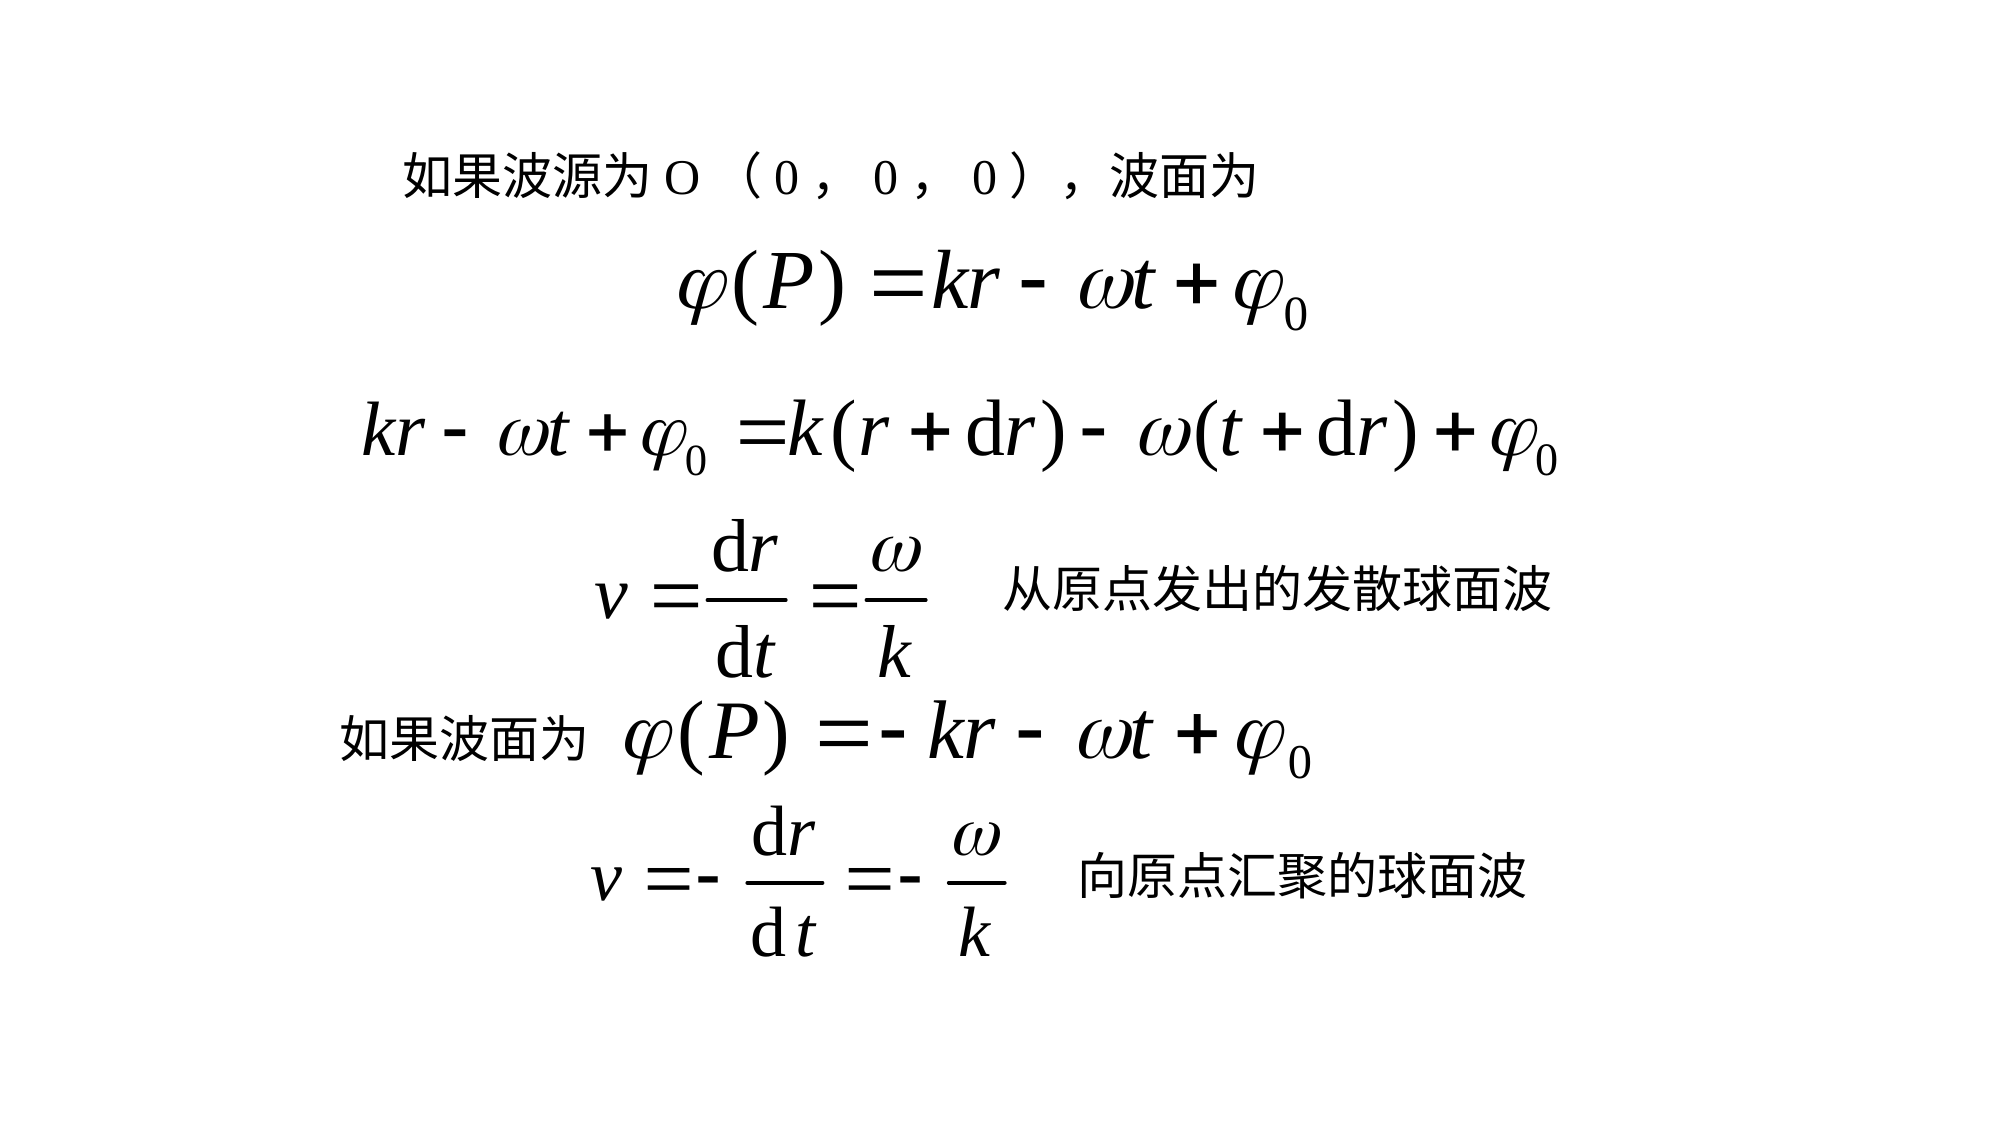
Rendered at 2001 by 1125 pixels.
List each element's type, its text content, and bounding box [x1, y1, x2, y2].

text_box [349, 378, 788, 494]
text_box 如果波源为O（0，0，0），波面为 [387, 137, 1375, 213]
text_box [580, 787, 1019, 972]
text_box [612, 674, 1325, 800]
text_box 如果波面为 [324, 699, 612, 775]
text_box 向原点汇聚的球面波 [1062, 837, 1625, 913]
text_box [665, 224, 1325, 351]
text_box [584, 499, 939, 694]
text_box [775, 374, 1574, 496]
text_box 从原点发出的发散球面波 [987, 549, 1600, 625]
